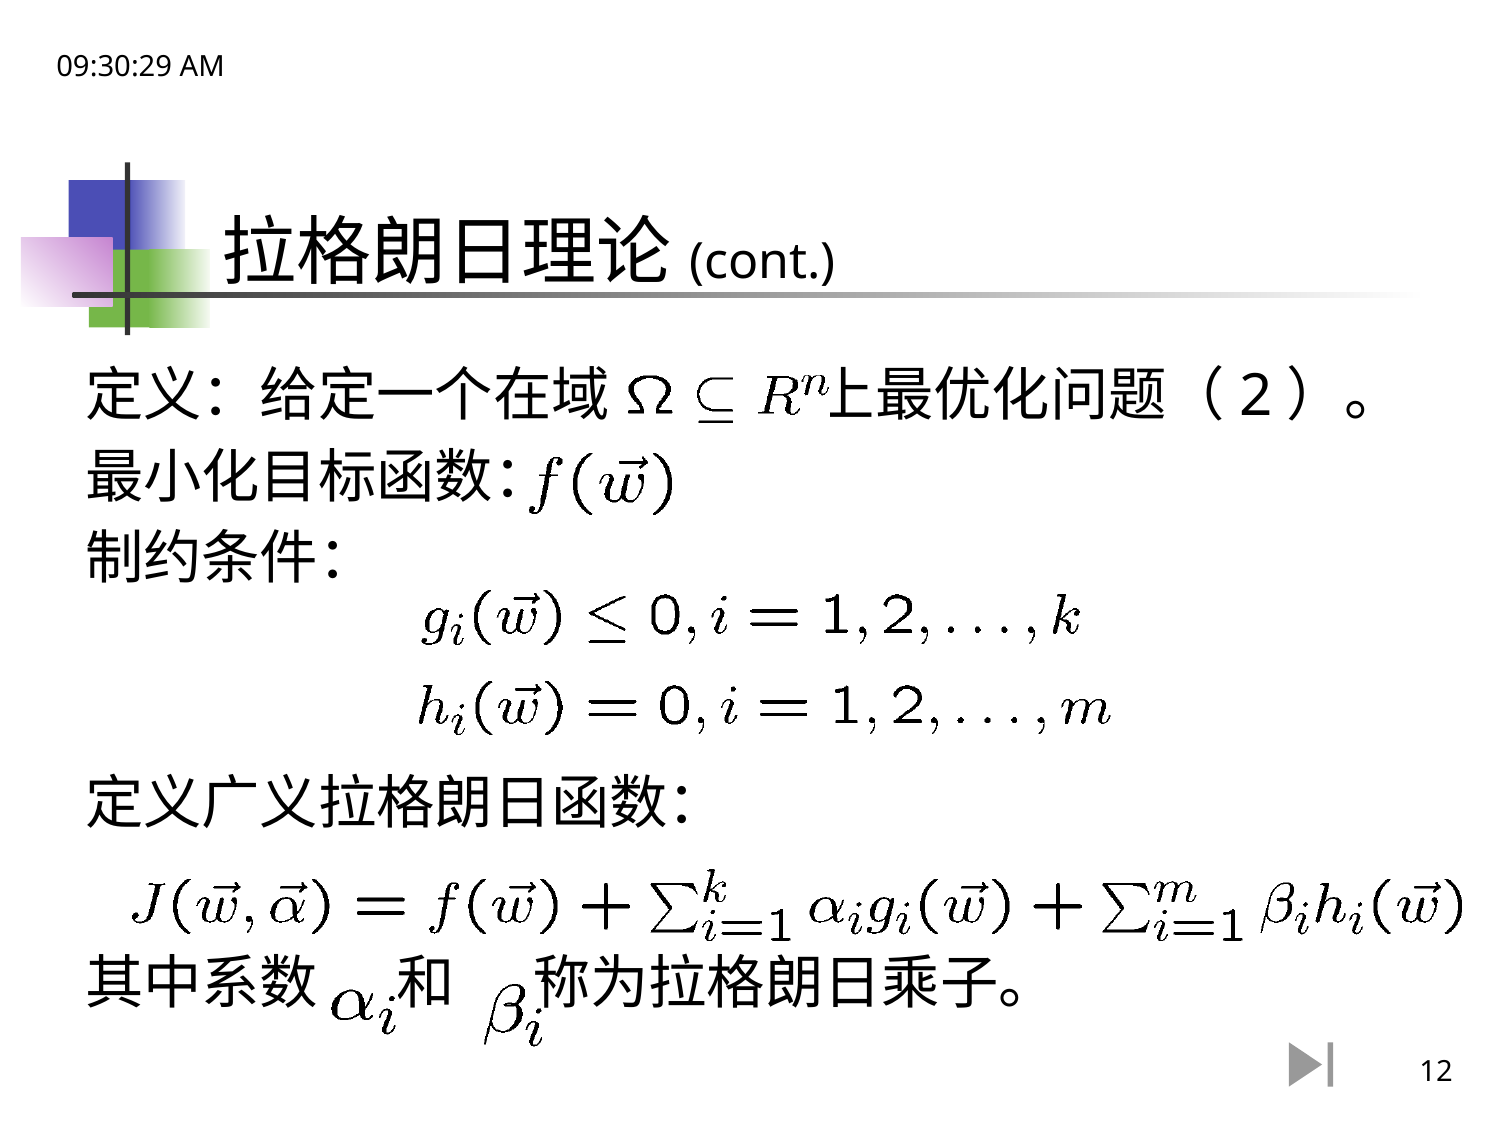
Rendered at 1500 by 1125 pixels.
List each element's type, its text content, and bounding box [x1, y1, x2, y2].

picture [417, 680, 1111, 736]
picture [480, 982, 544, 1048]
picture [330, 987, 398, 1036]
picture [418, 589, 1081, 646]
picture [527, 452, 674, 516]
picture [625, 373, 830, 423]
text_box 拉格朗日理论(cont.) [206, 196, 1282, 302]
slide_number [41, 19, 354, 95]
text_box 定义：给定一个在域 上最优化问题（2）。 最小化目标函数： 制约条件： 定义广义拉格朗日函数： 其中系数 和 称为拉格朗日乘子。 [70, 349, 1500, 988]
text_box [1256, 1033, 1366, 1096]
picture [129, 869, 1464, 944]
slide_number 12 [1155, 1024, 1468, 1100]
